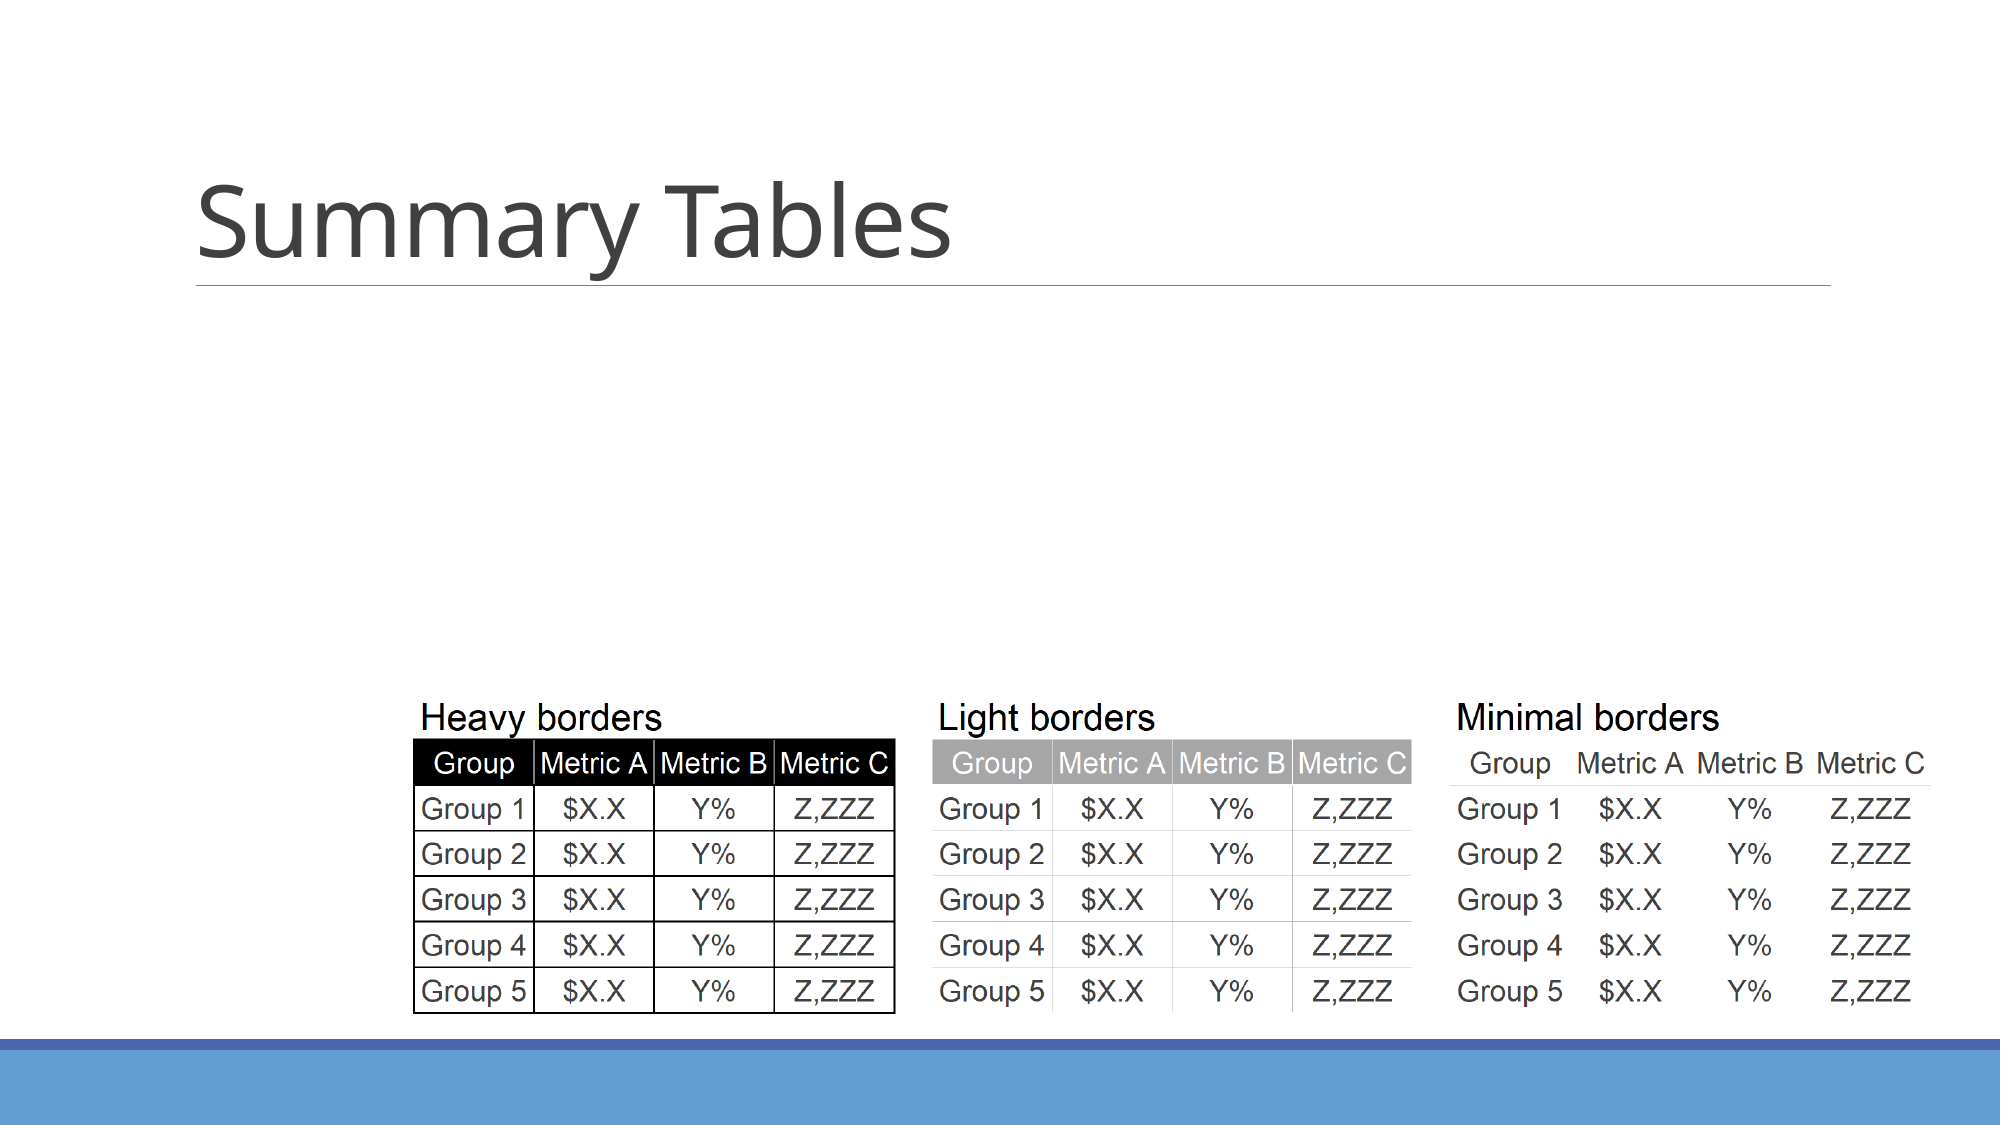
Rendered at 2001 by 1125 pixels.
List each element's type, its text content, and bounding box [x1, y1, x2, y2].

picture [377, 661, 1957, 1019]
title Summary Tables [180, 47, 1830, 285]
